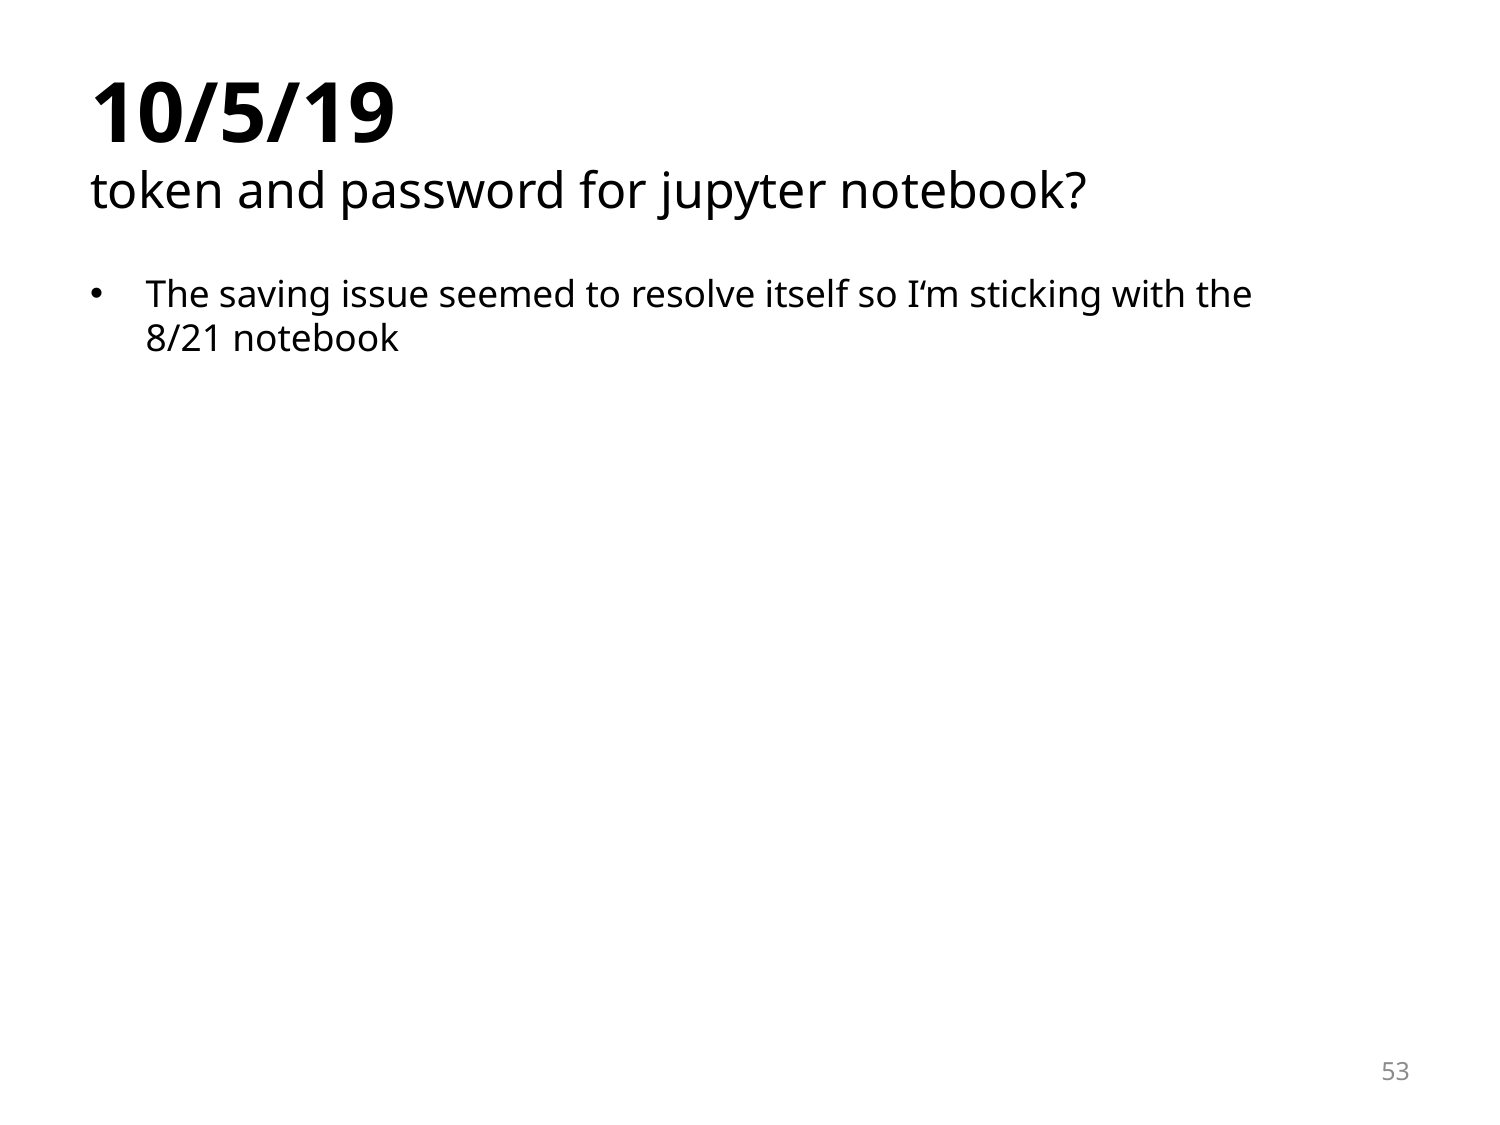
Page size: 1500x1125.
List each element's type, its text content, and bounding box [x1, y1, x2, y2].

slide_number 53 [1074, 1042, 1425, 1103]
list The saving issue seemed to resolve itself so I‘m sticking with the 8/21 notebook [75, 262, 1282, 368]
title 10/5/19 token and password for jupyter notebook? [75, 45, 1425, 233]
